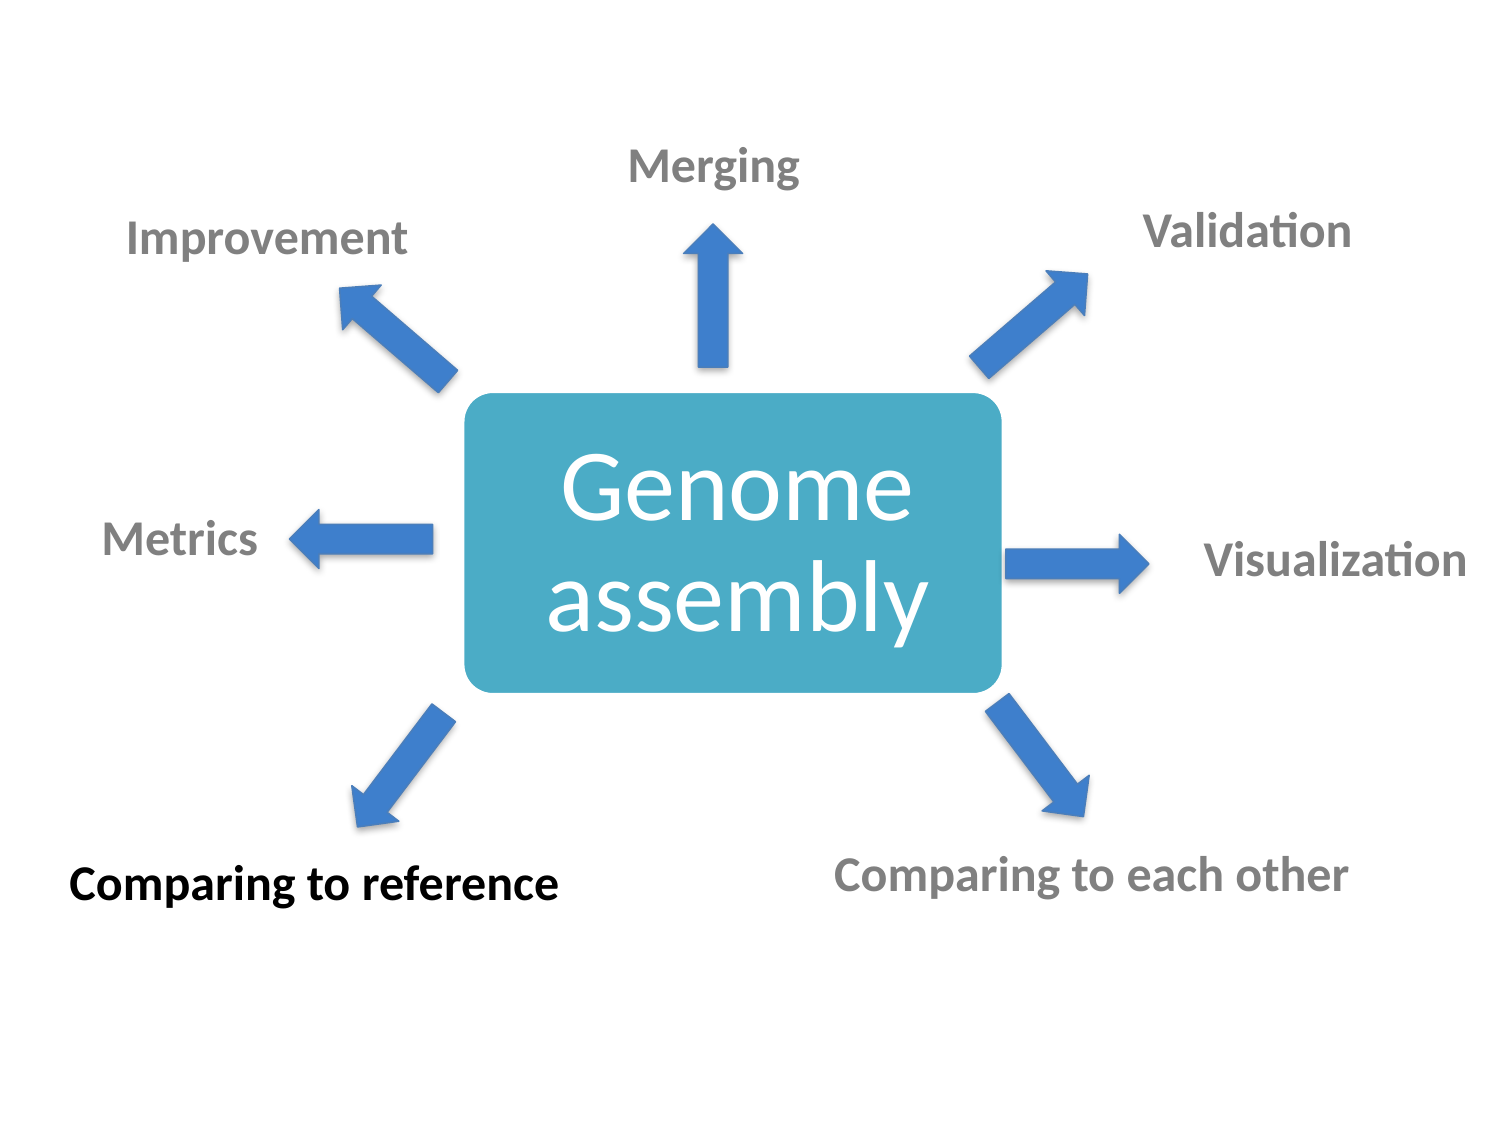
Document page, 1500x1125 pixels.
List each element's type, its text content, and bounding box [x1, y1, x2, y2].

text_box [984, 693, 1090, 818]
text_box Metrics [39, 498, 321, 574]
text_box Comparing to reference [41, 843, 588, 919]
text_box Merging [573, 125, 855, 200]
text_box Visualization [1164, 519, 1500, 595]
text_box [338, 284, 459, 394]
text_box Validation [1106, 190, 1389, 265]
text_box [1009, 533, 1150, 594]
text_box Improvement [34, 197, 500, 273]
text_box Comparing to each other [790, 833, 1393, 909]
text_box [288, 508, 434, 570]
text_box [968, 270, 1089, 380]
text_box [461, 390, 1005, 696]
text_box [351, 703, 457, 828]
text_box [682, 223, 744, 368]
